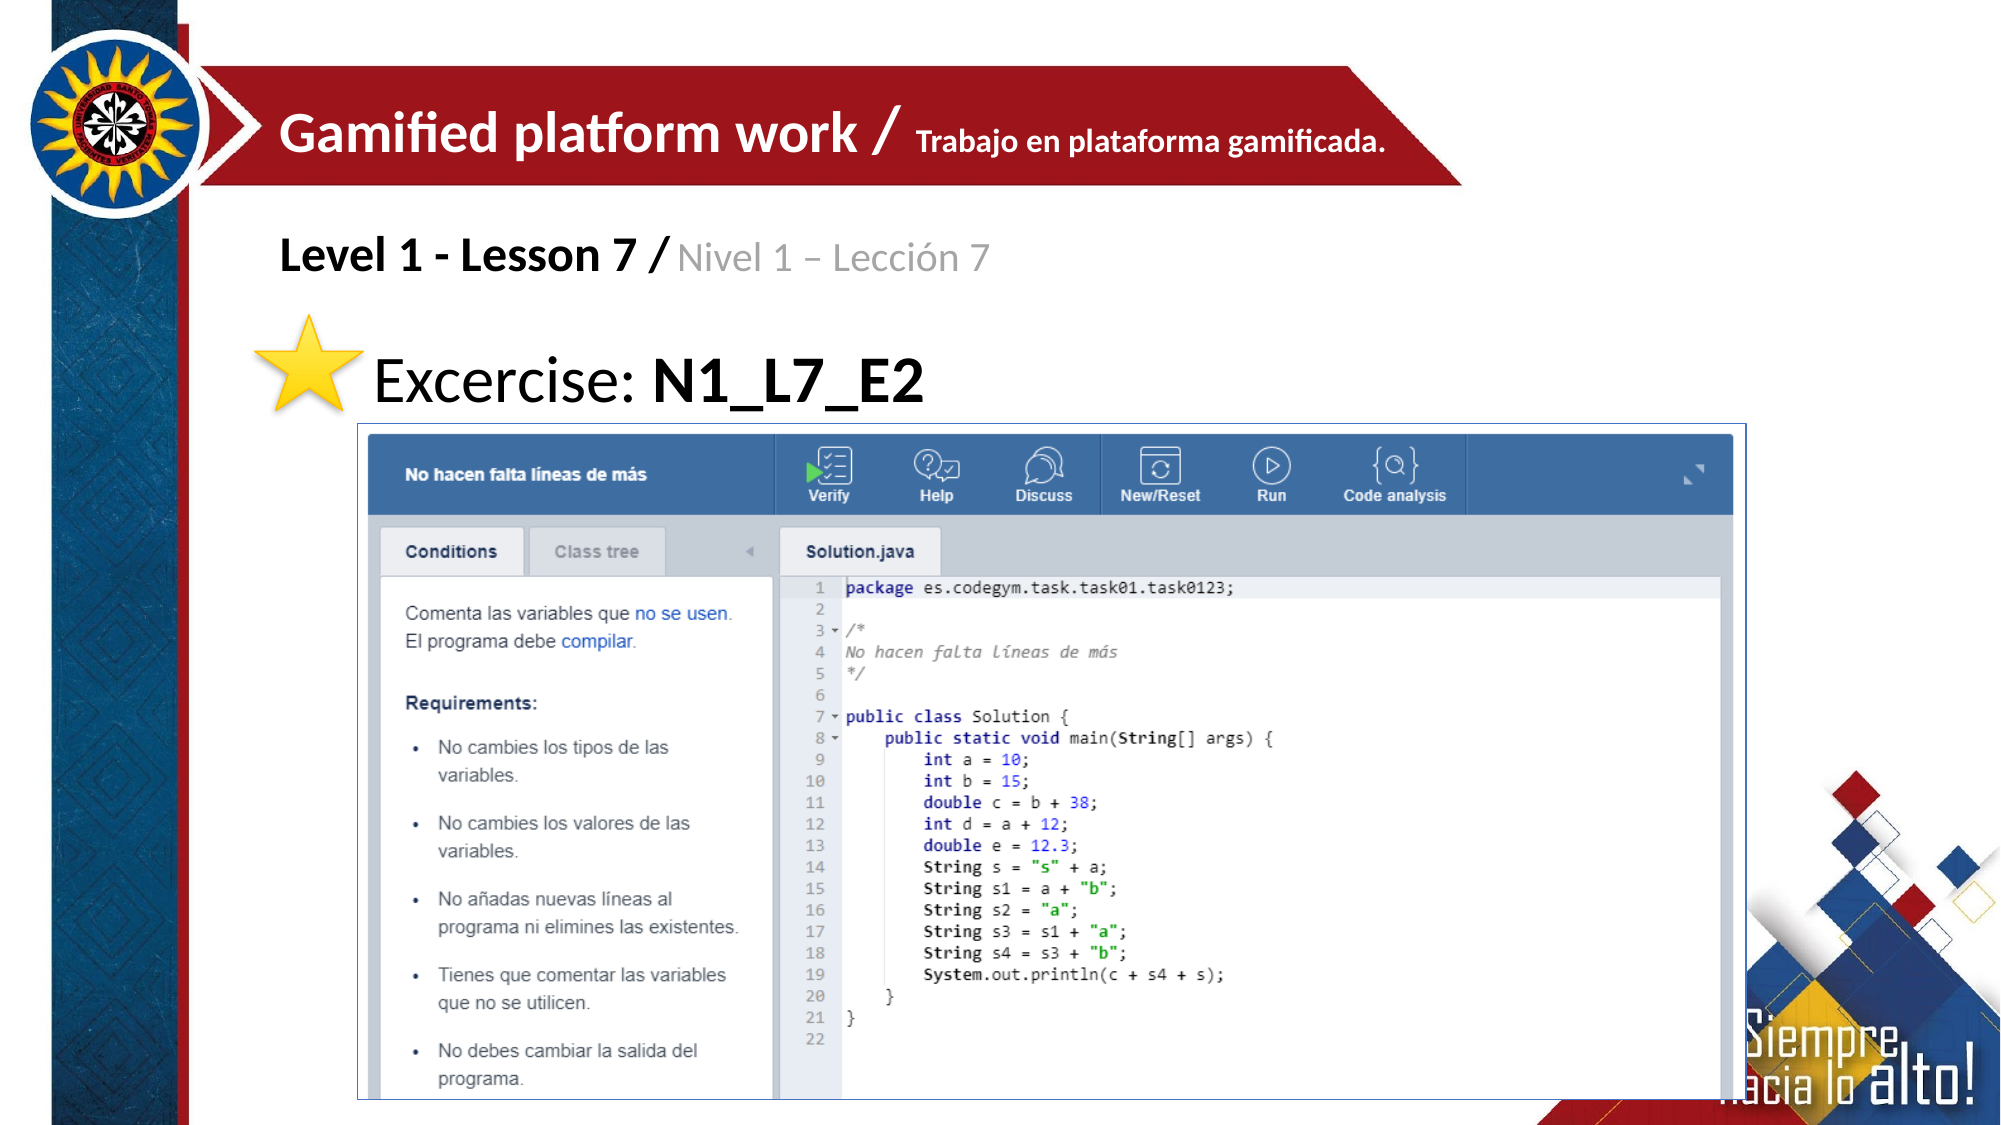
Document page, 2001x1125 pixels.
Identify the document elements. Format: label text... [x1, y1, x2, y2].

text_box Gamified platform work / Trabajo en plataforma gamificada. [264, 78, 1462, 173]
text_box Level 1 - Lesson 7 / Nivel 1 – Lección 7 [264, 213, 1839, 289]
picture [0, 0, 2001, 1125]
text_box Excercise: N1_L7_E2 [327, 328, 972, 424]
text_box [254, 314, 364, 411]
